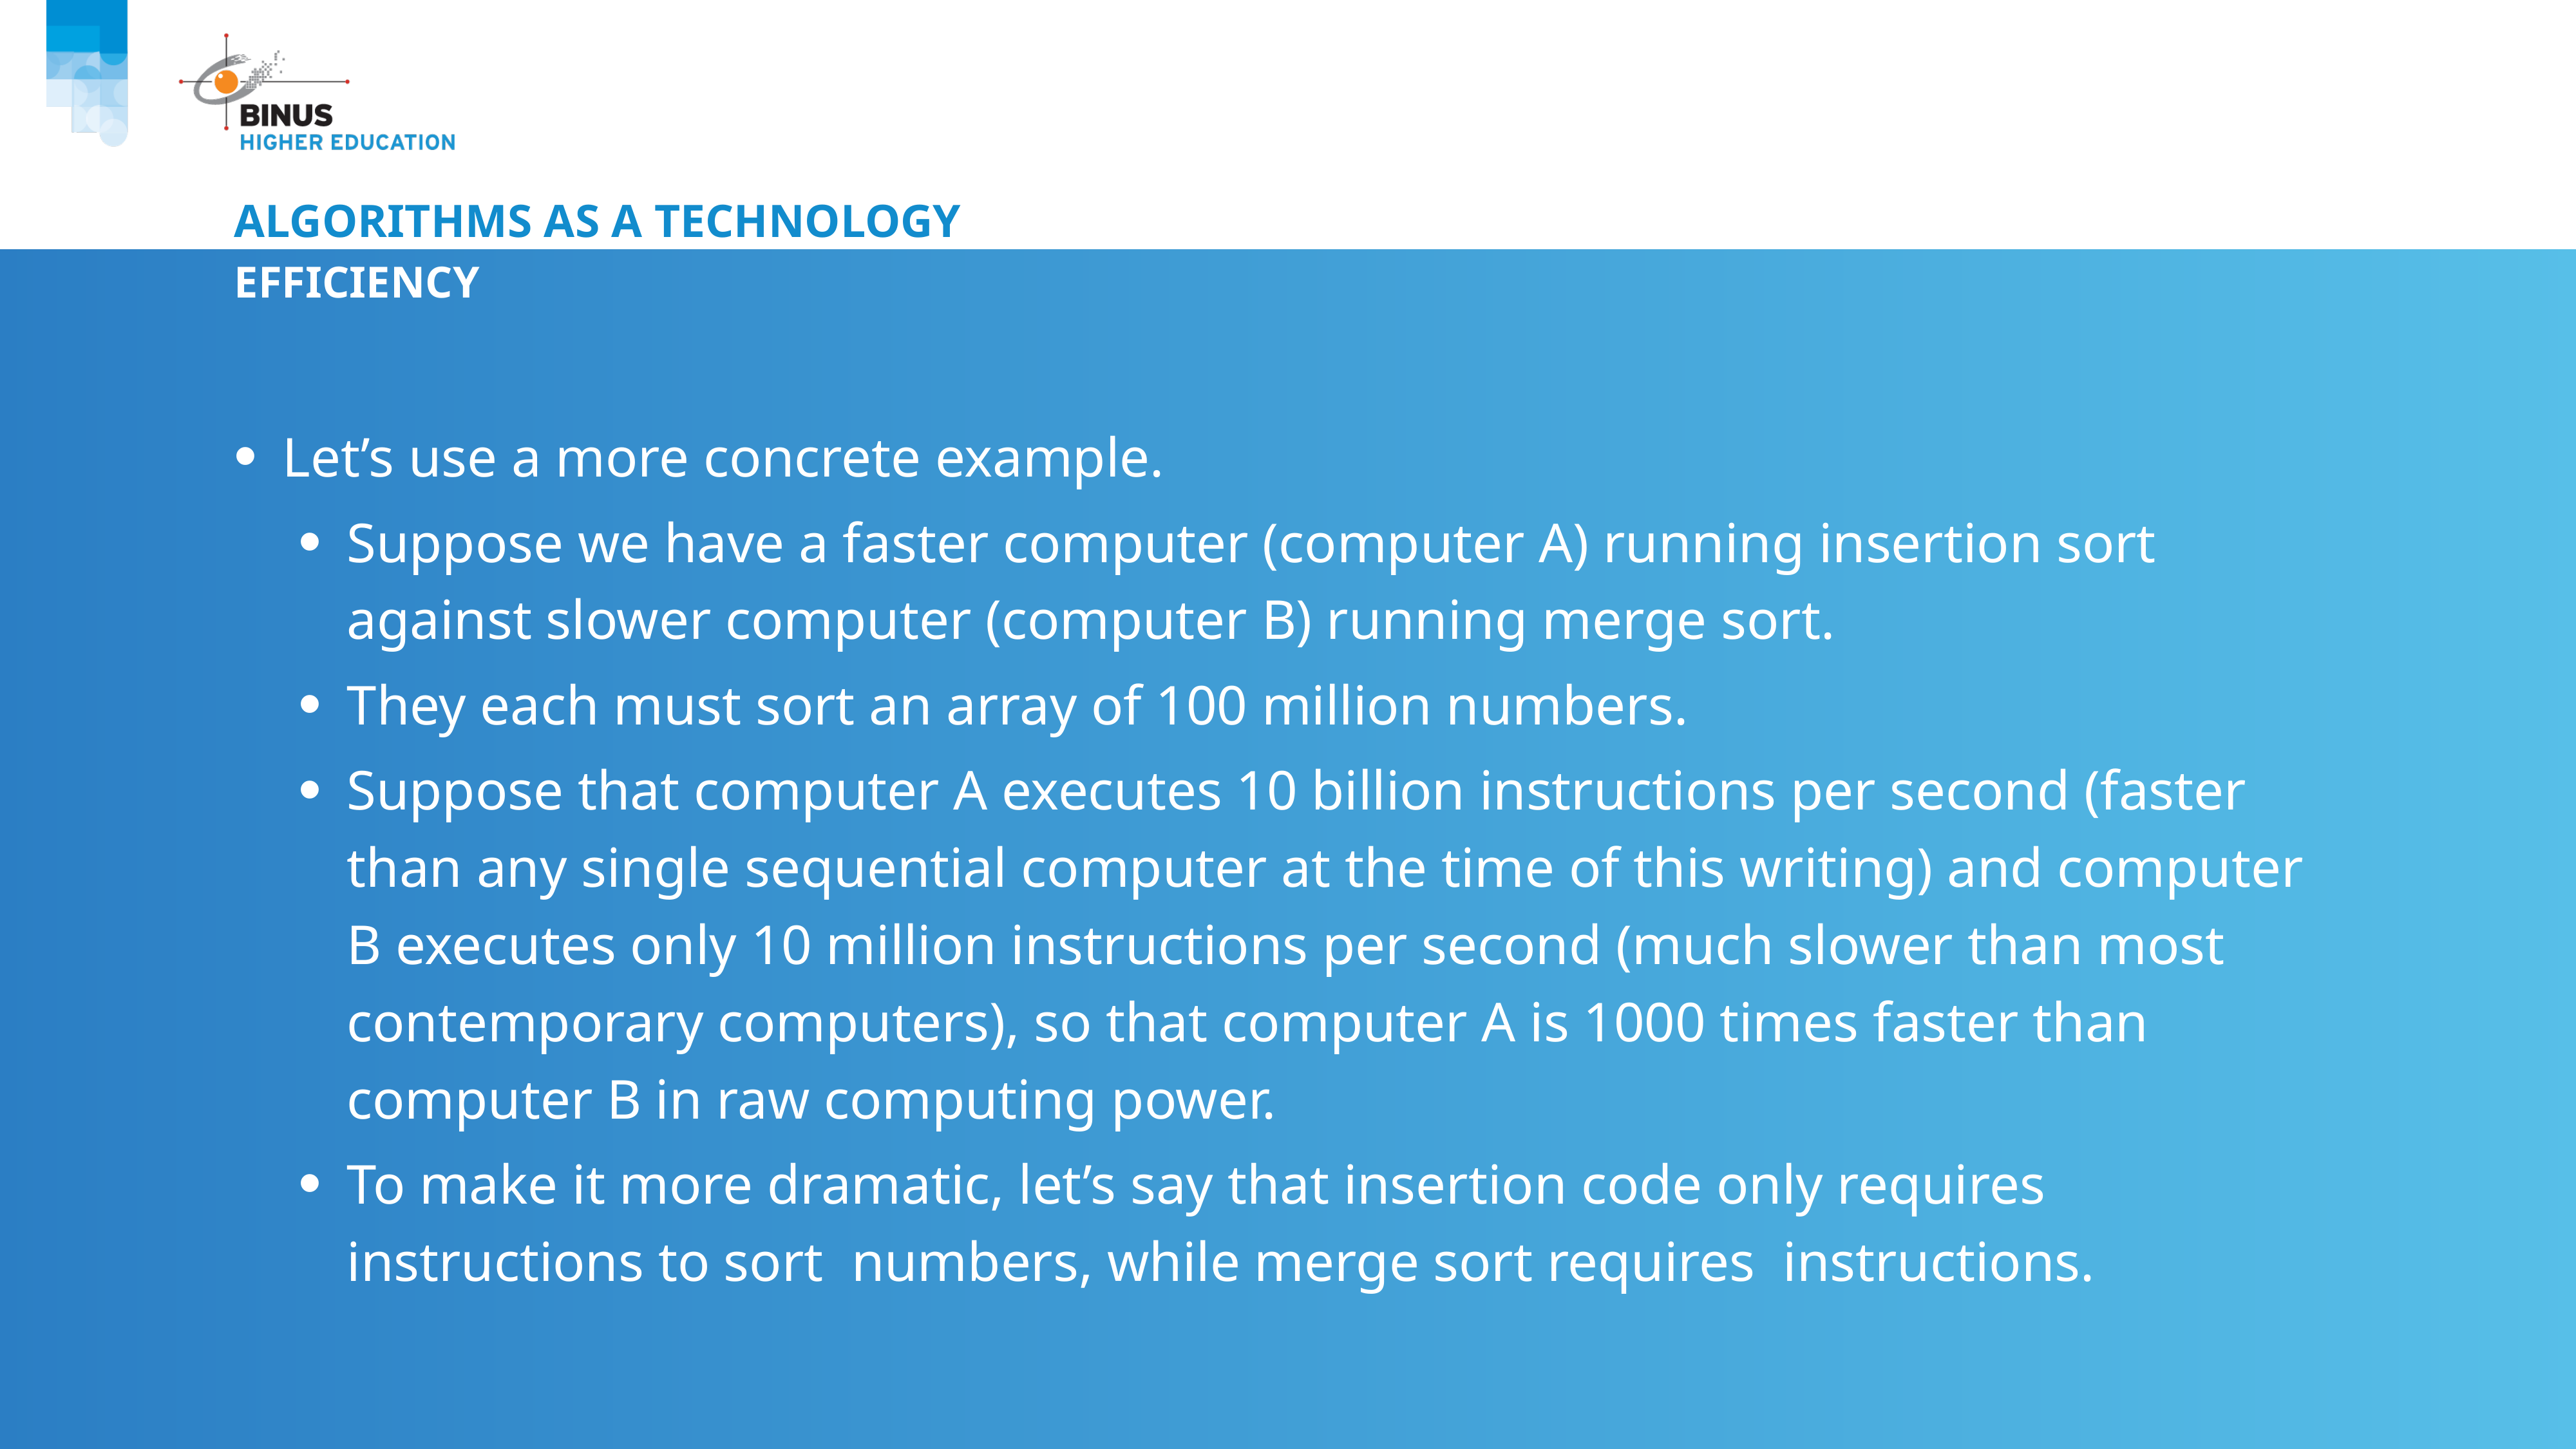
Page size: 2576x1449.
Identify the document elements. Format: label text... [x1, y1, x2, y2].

title Algorithms as a technology [228, 197, 1784, 252]
picture [46, 0, 455, 154]
list Efficiency [228, 255, 1262, 341]
